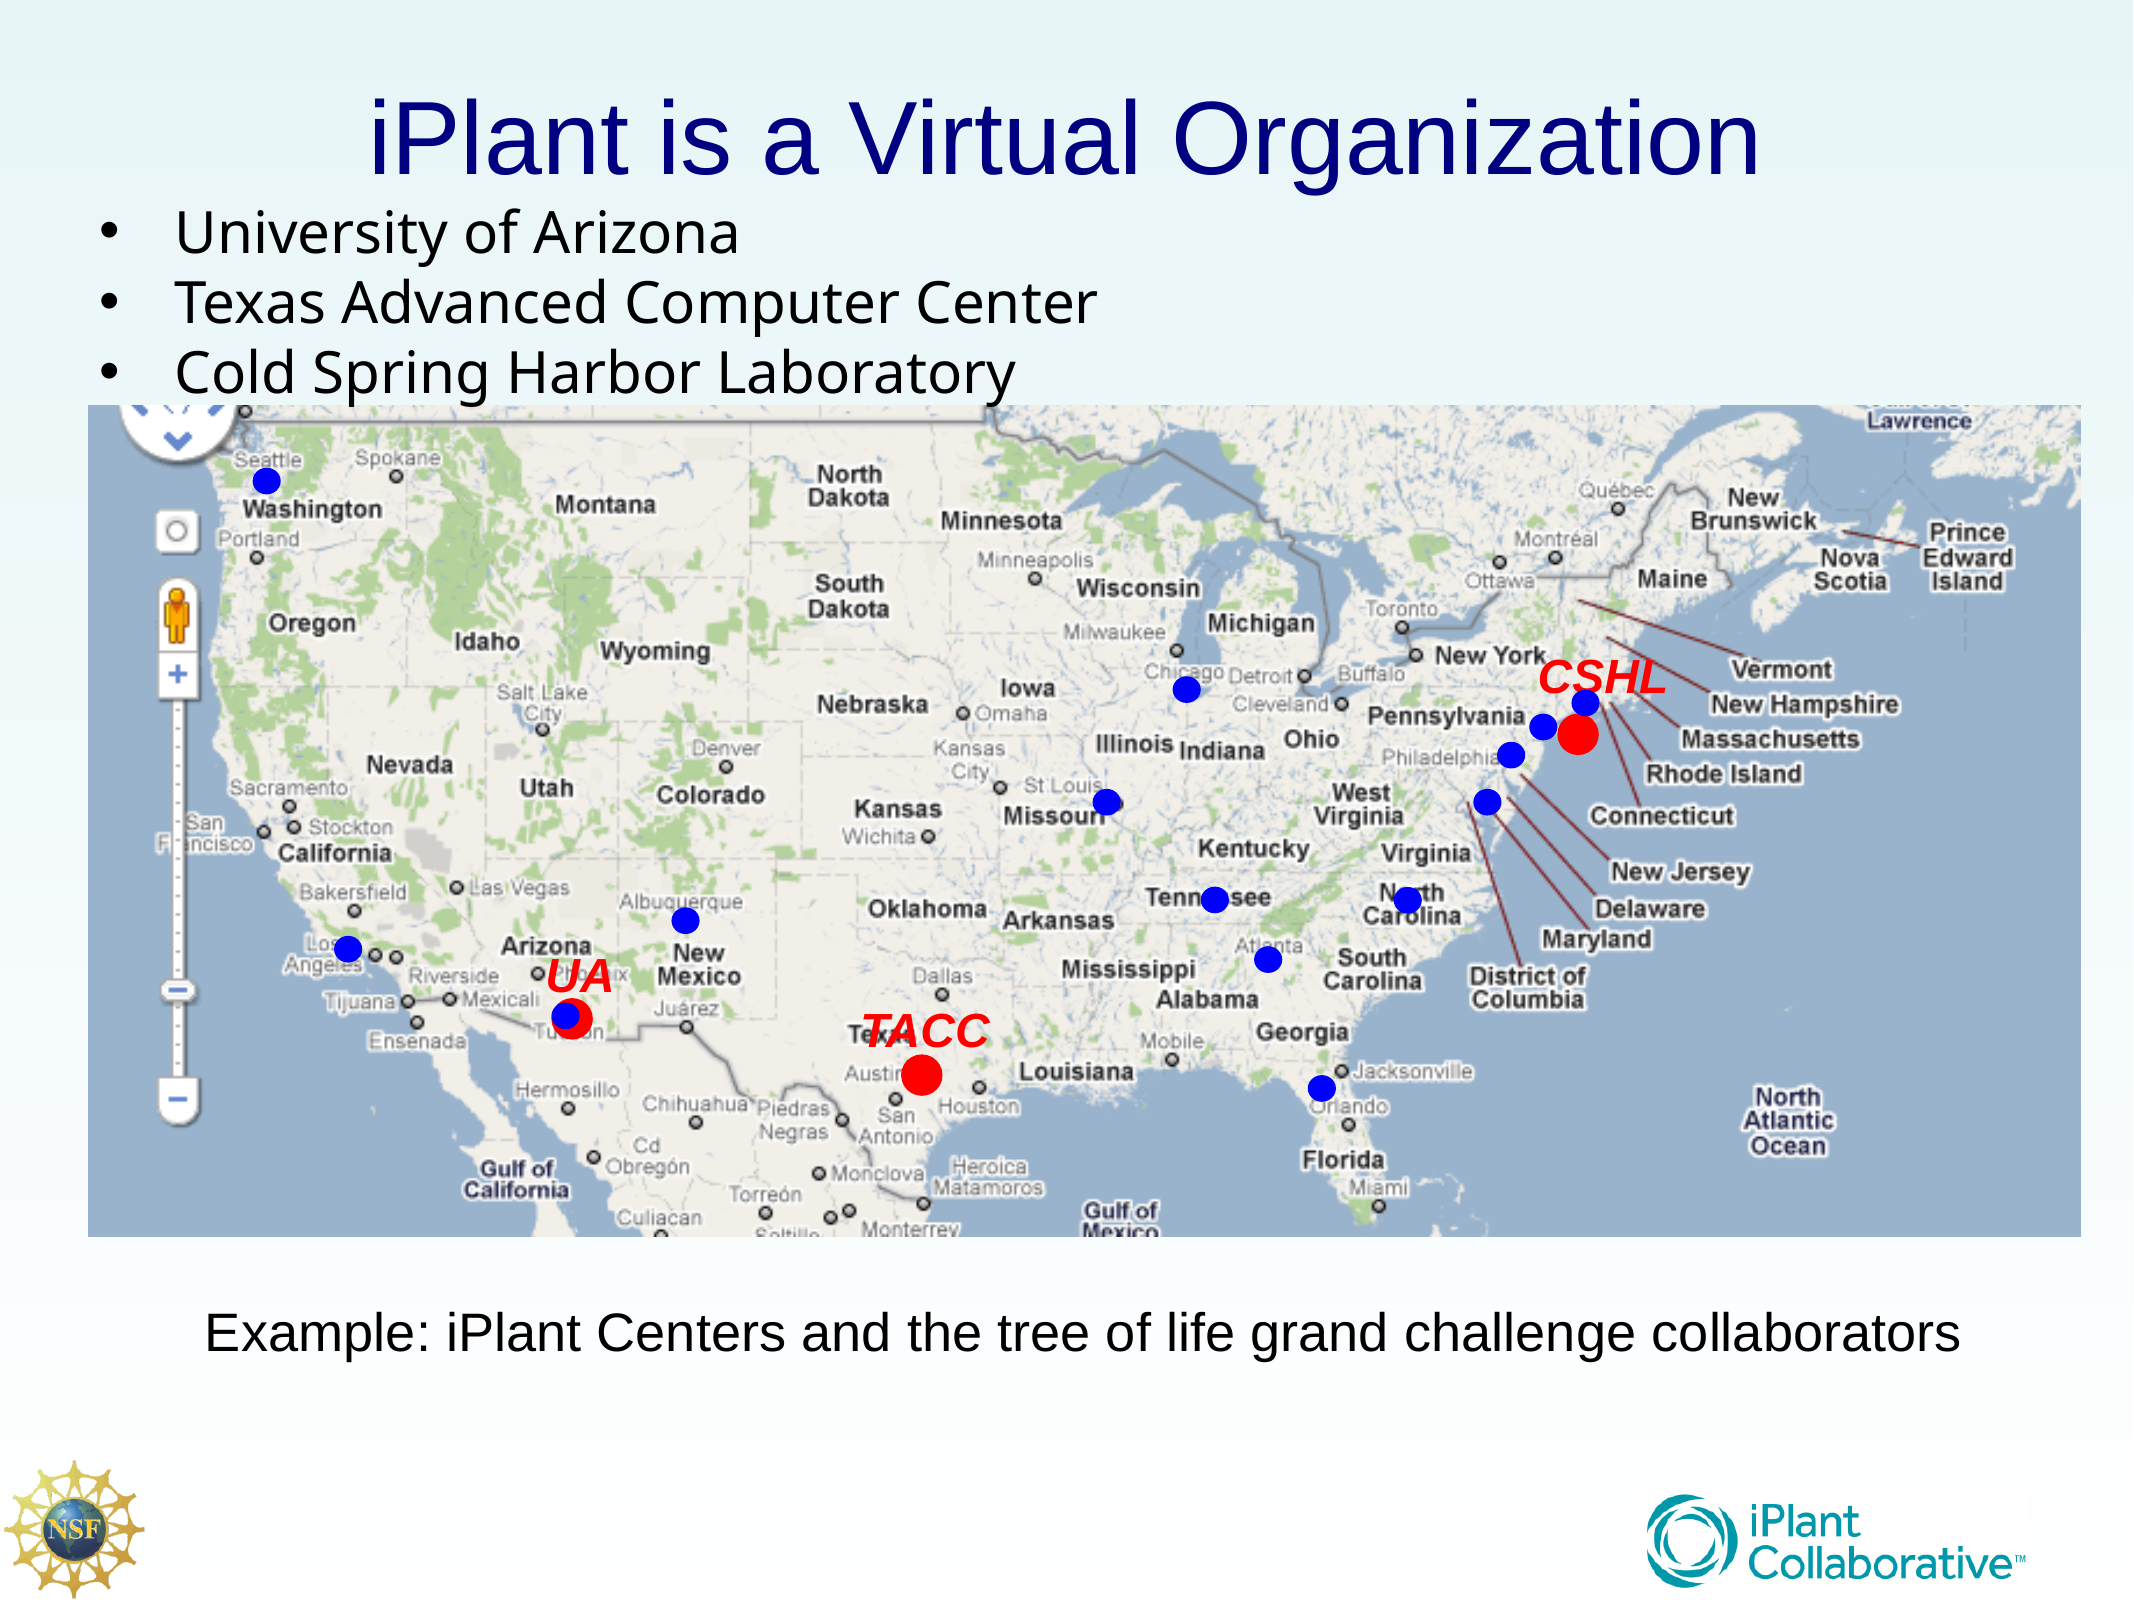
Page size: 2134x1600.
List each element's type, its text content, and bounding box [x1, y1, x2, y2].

title iPlant is a Virtual Organization [0, 0, 2133, 265]
picture [0, 1455, 151, 1600]
text_box Example: iPlant Centers and the tree of life grand challenge collaborators [183, 1286, 1986, 1373]
picture [88, 405, 2081, 1238]
picture [1641, 1490, 2029, 1591]
text_box University of Arizona Texas Advanced Computer Center Cold Spring Harbor Laboratory [84, 187, 1114, 407]
